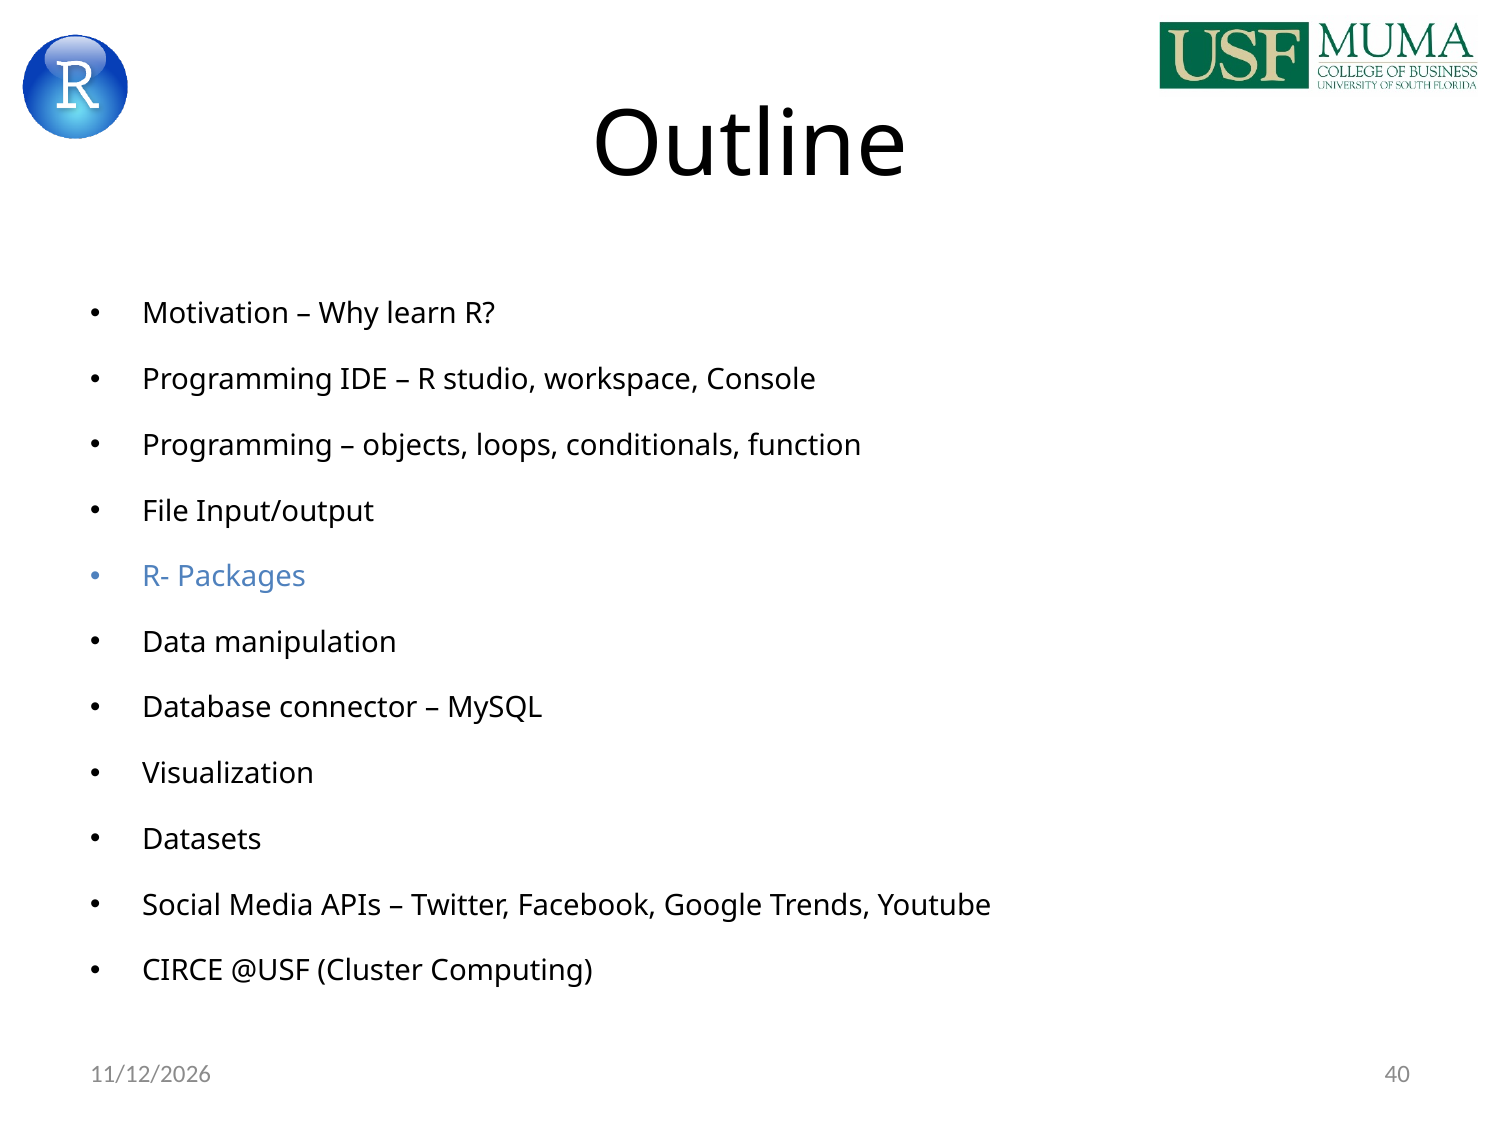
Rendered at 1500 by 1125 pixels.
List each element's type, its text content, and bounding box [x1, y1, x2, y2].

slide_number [75, 1042, 425, 1103]
title Outline [75, 45, 1425, 233]
picture [22, 34, 128, 139]
picture [1159, 15, 1478, 97]
list Motivation – Why learn R? Programming IDE – R studio, workspace, Console Programming – objects, loops, conditionals, function File Input/output R- Packages Data manipulation Database connector – MySQL Visualization Datasets Social Media APIs – Twitter, Facebook, Google Trends, Youtube CIRCE @USF (Cluster Computing) [75, 262, 1425, 1005]
slide_number 40 [1074, 1042, 1425, 1103]
